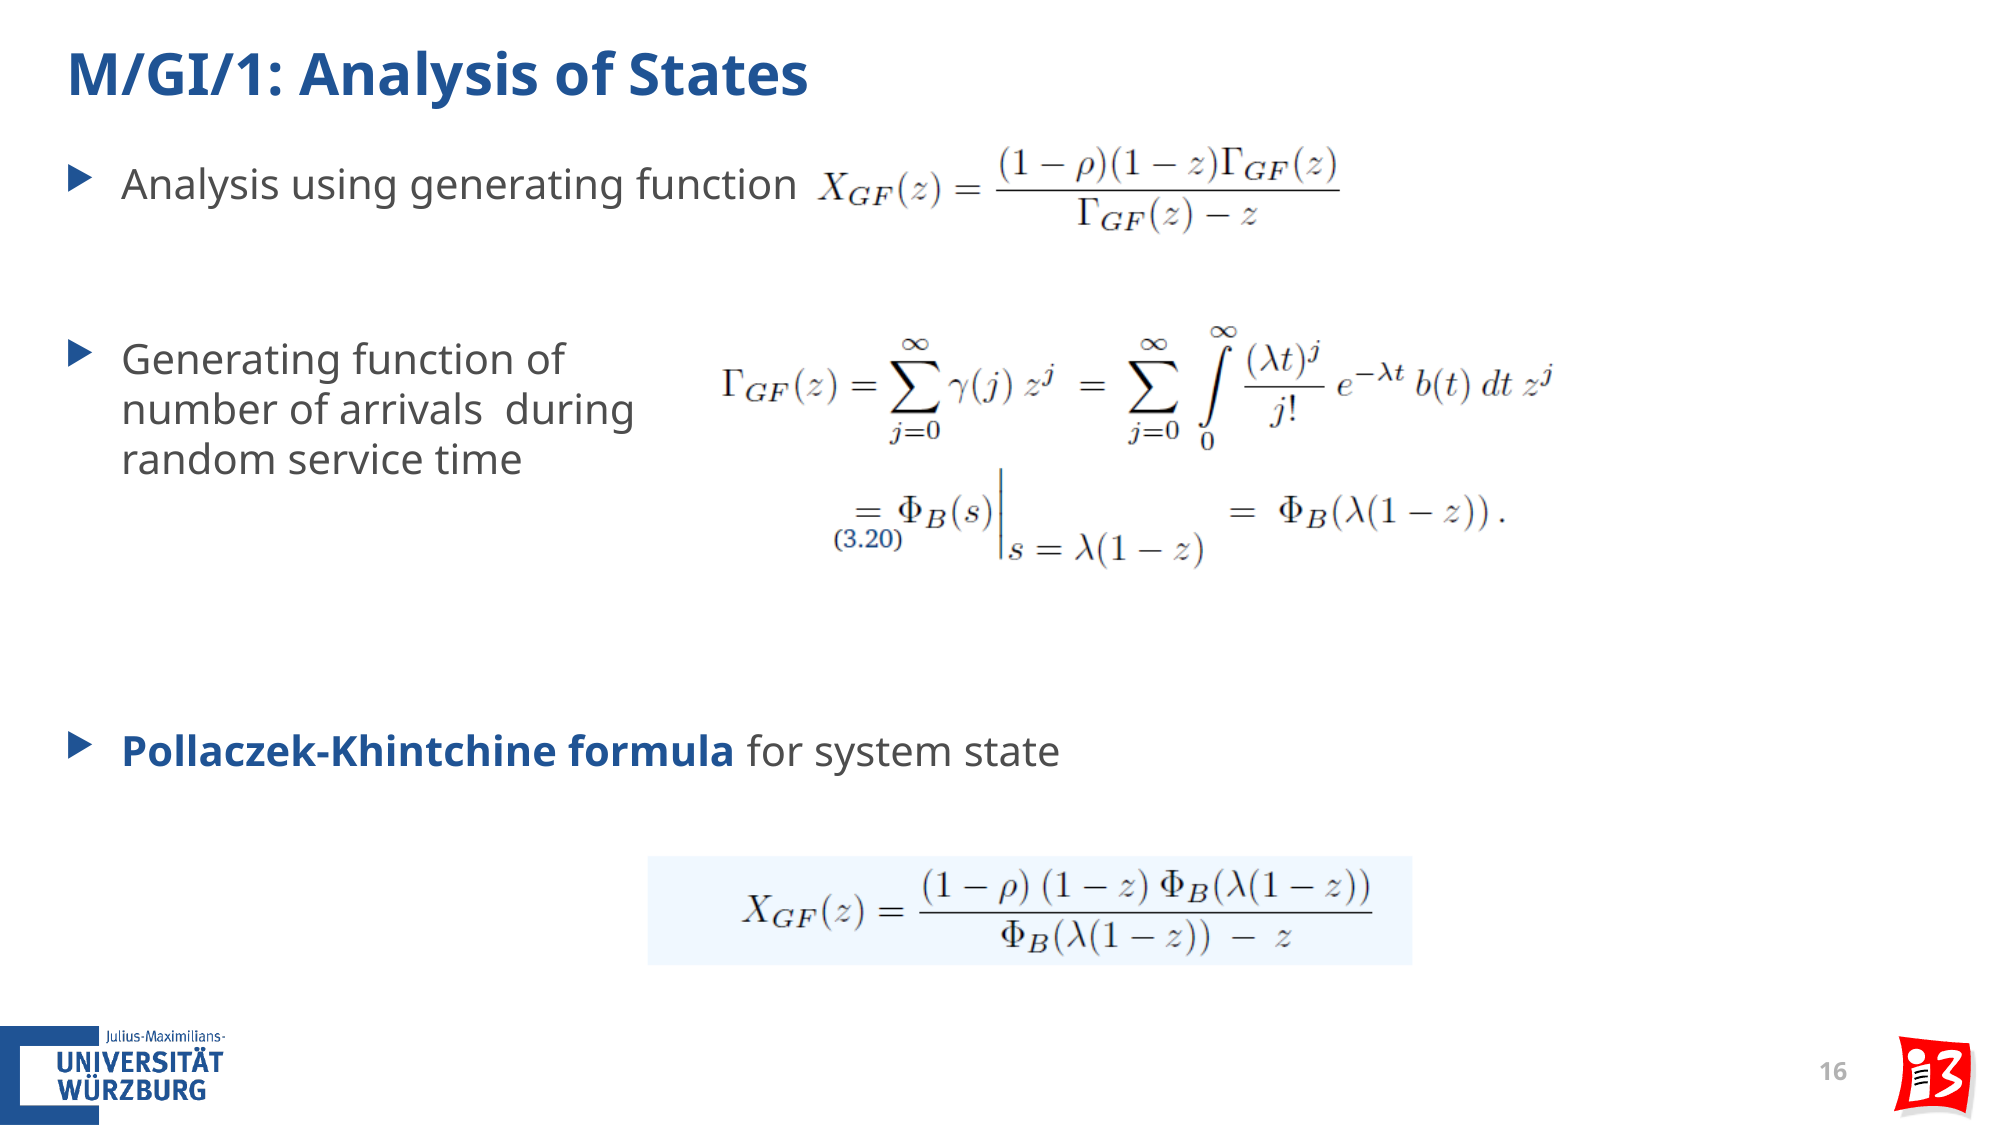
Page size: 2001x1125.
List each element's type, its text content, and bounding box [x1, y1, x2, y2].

slide_number 16 [1412, 1042, 1863, 1103]
title M/GI/1: Analysis of States [51, 18, 1800, 126]
picture [0, 1026, 225, 1125]
picture [799, 124, 1346, 252]
picture [630, 827, 1413, 988]
picture [699, 314, 1598, 573]
